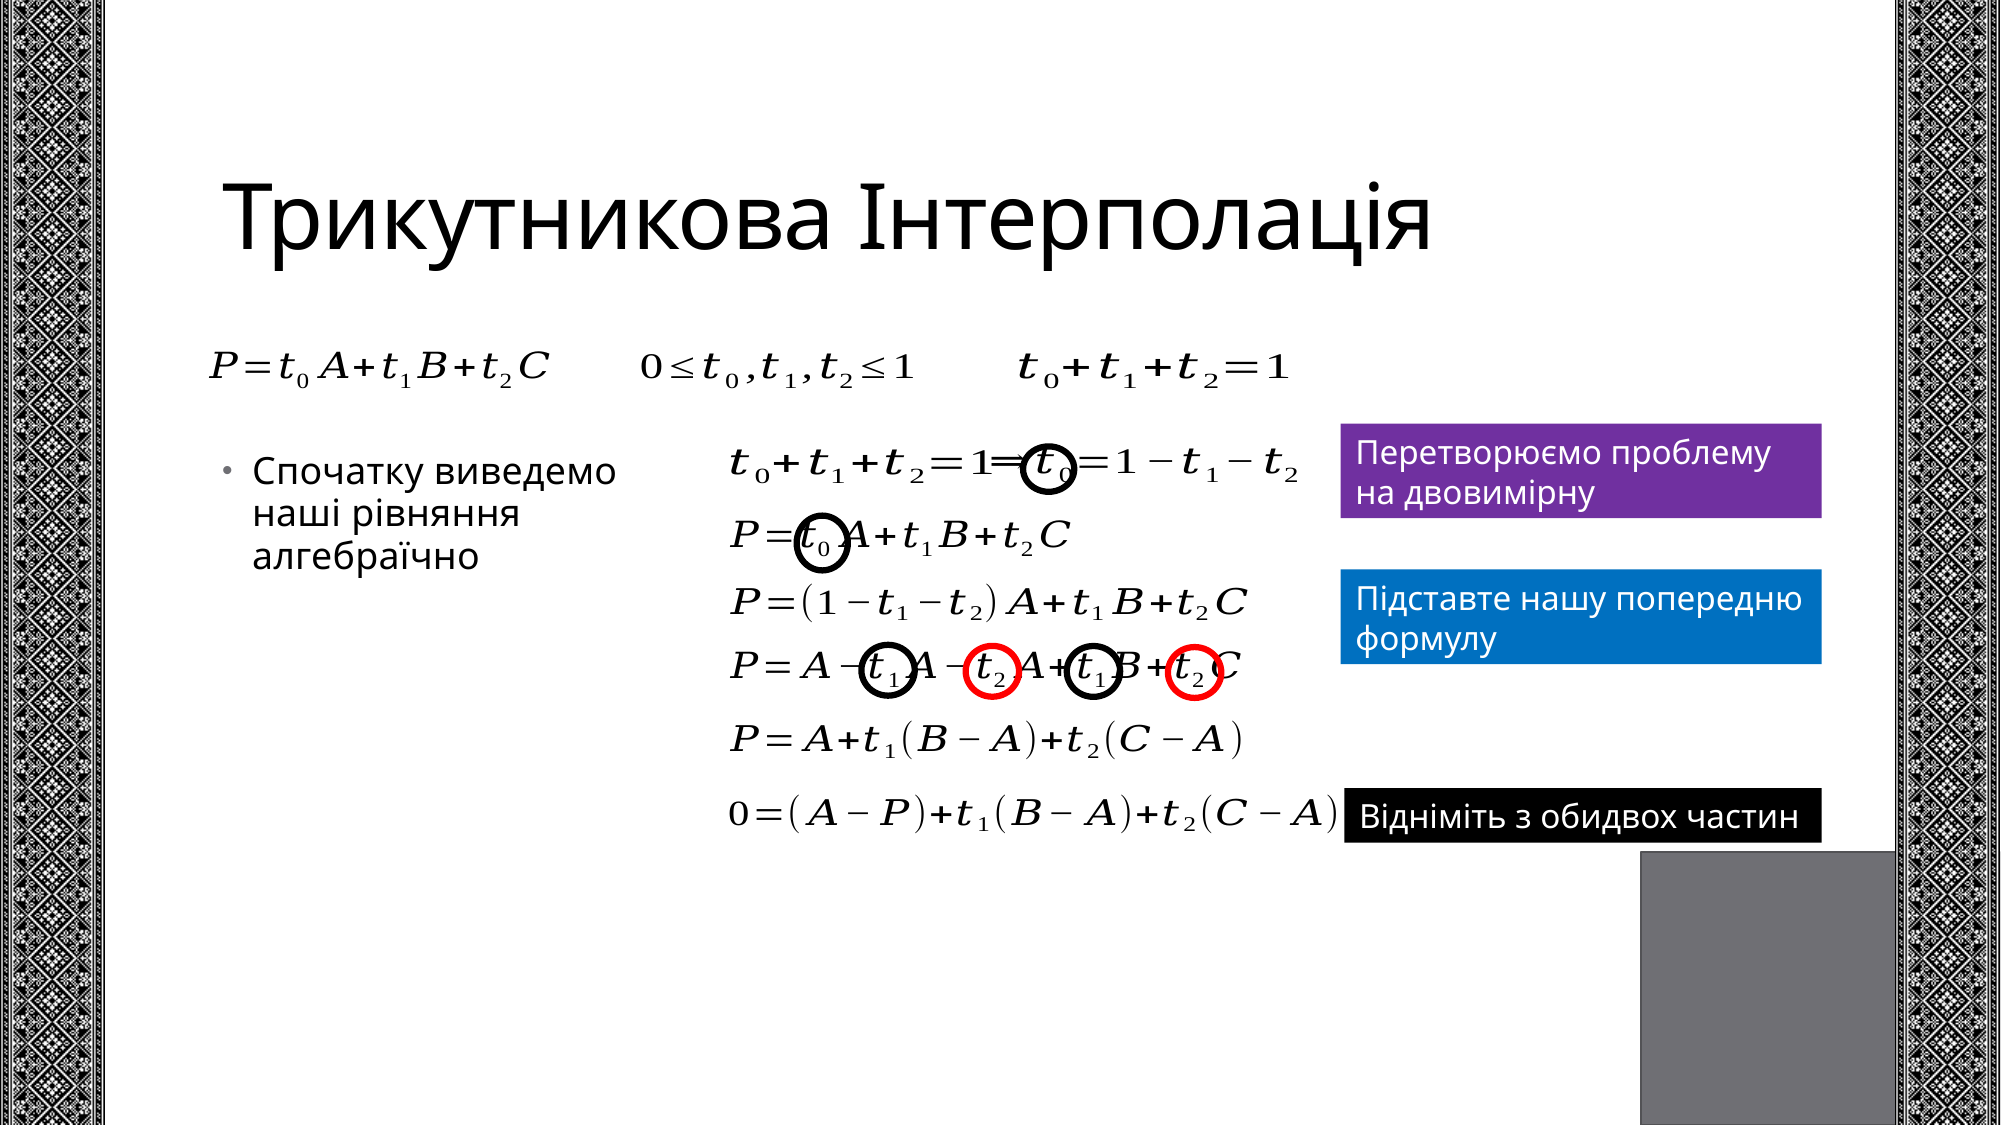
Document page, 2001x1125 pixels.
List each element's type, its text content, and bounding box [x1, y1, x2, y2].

text_box [964, 644, 1021, 698]
text_box [860, 643, 916, 697]
text_box [795, 514, 850, 572]
list Спочатку виведемо наші рівняння алгебраїчно [206, 442, 656, 880]
text_box [1021, 445, 1076, 493]
text_box Підставте нашу попередню формулу [1340, 569, 1822, 665]
text_box [1065, 644, 1122, 698]
text_box [1166, 645, 1223, 700]
picture [1895, 0, 2000, 1125]
text_box Перетворюємо проблему на двовимірну [1340, 423, 1822, 519]
picture [0, 0, 105, 1125]
title Трикутникова Інтерполація [206, 60, 1797, 278]
